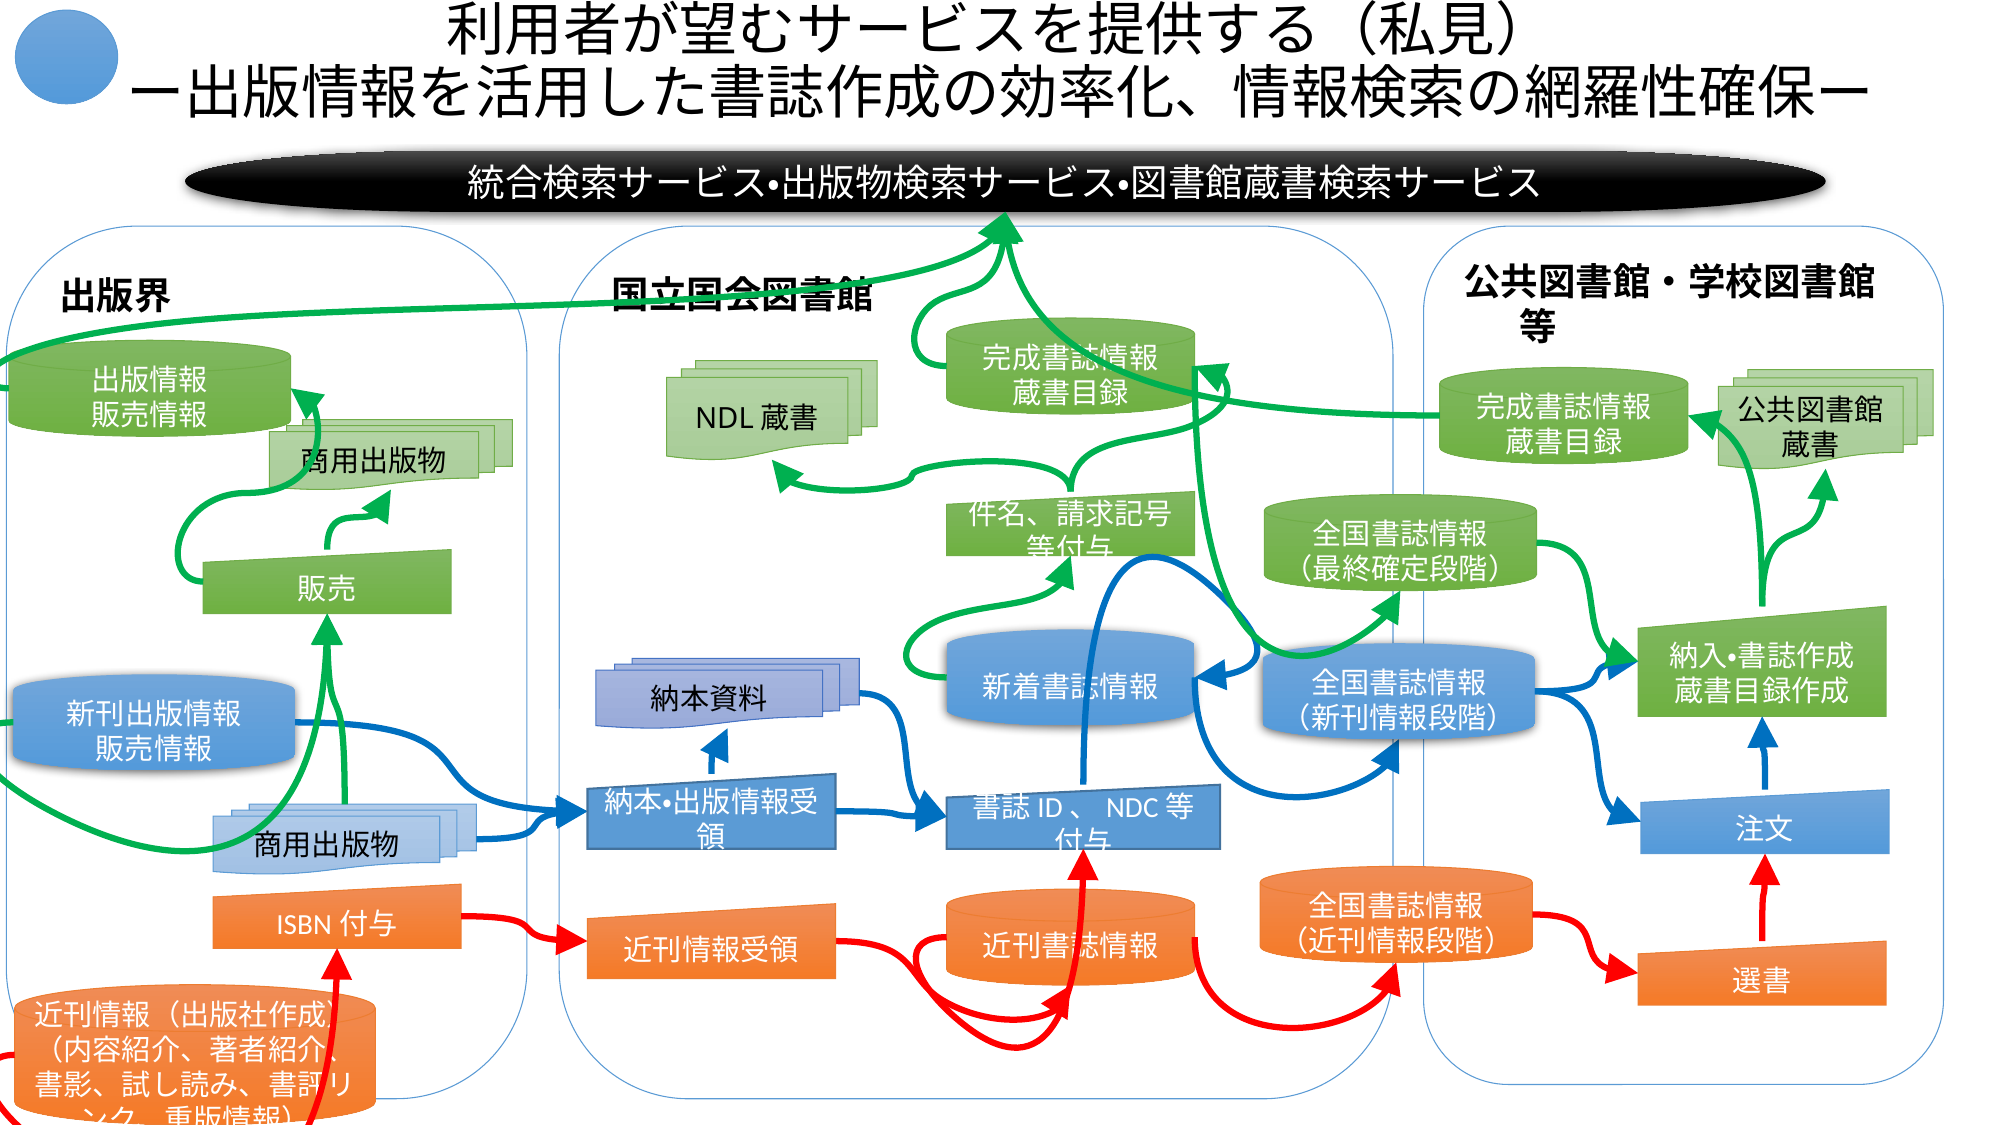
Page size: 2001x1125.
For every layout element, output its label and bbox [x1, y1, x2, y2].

text_box [5, 0, 1945, 1125]
title [13, 5, 513, 120]
text_box [14, 9, 119, 105]
title [642, 5, 1987, 120]
